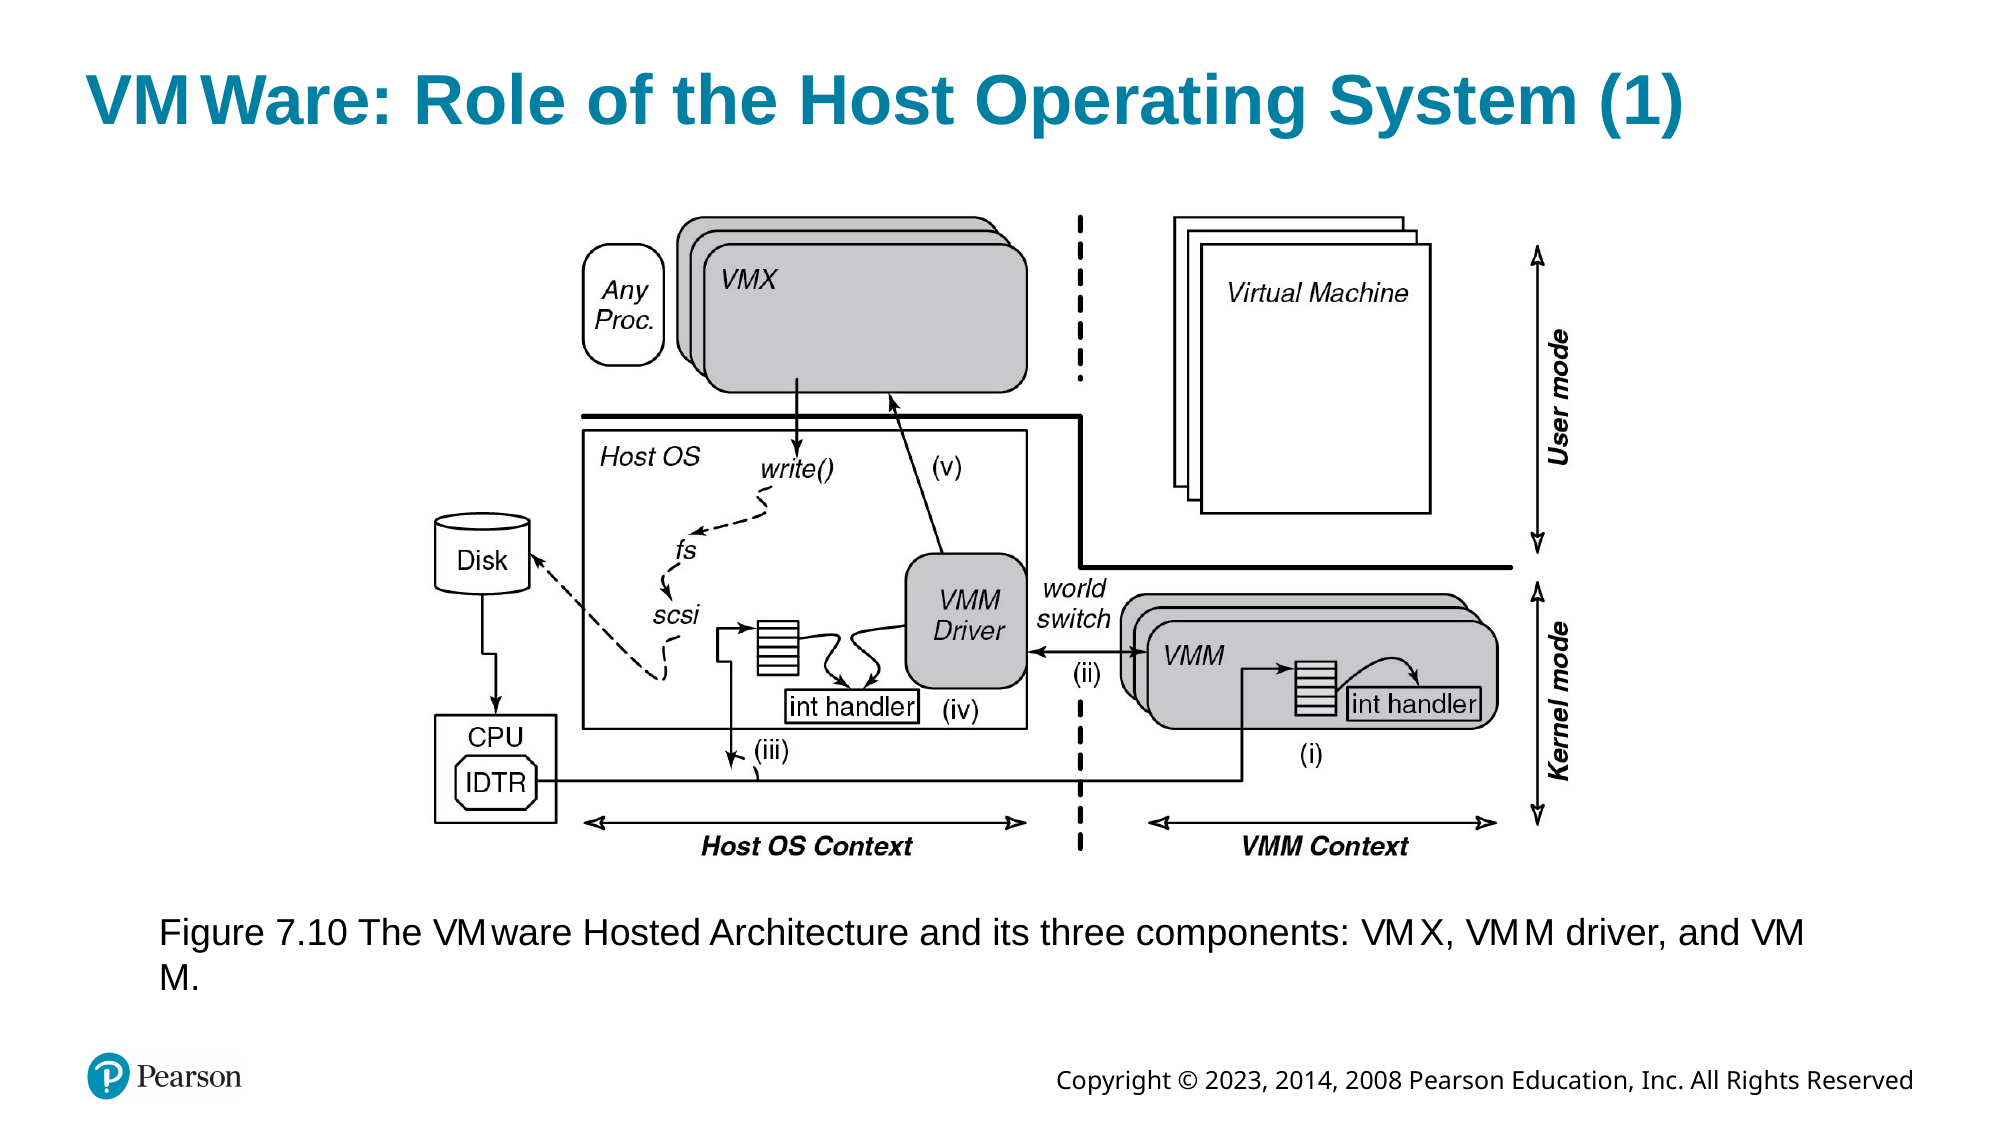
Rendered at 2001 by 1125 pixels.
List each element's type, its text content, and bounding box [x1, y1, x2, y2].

list Figure 7.10 The V M ware Hosted Architecture and its three components: V M X, V M M driver, and V M M. [158, 630, 1845, 1125]
title V M Ware: Role of the Host Operating System (1) [85, 0, 1916, 193]
picture [424, 210, 1579, 859]
picture [86, 1051, 158, 1101]
